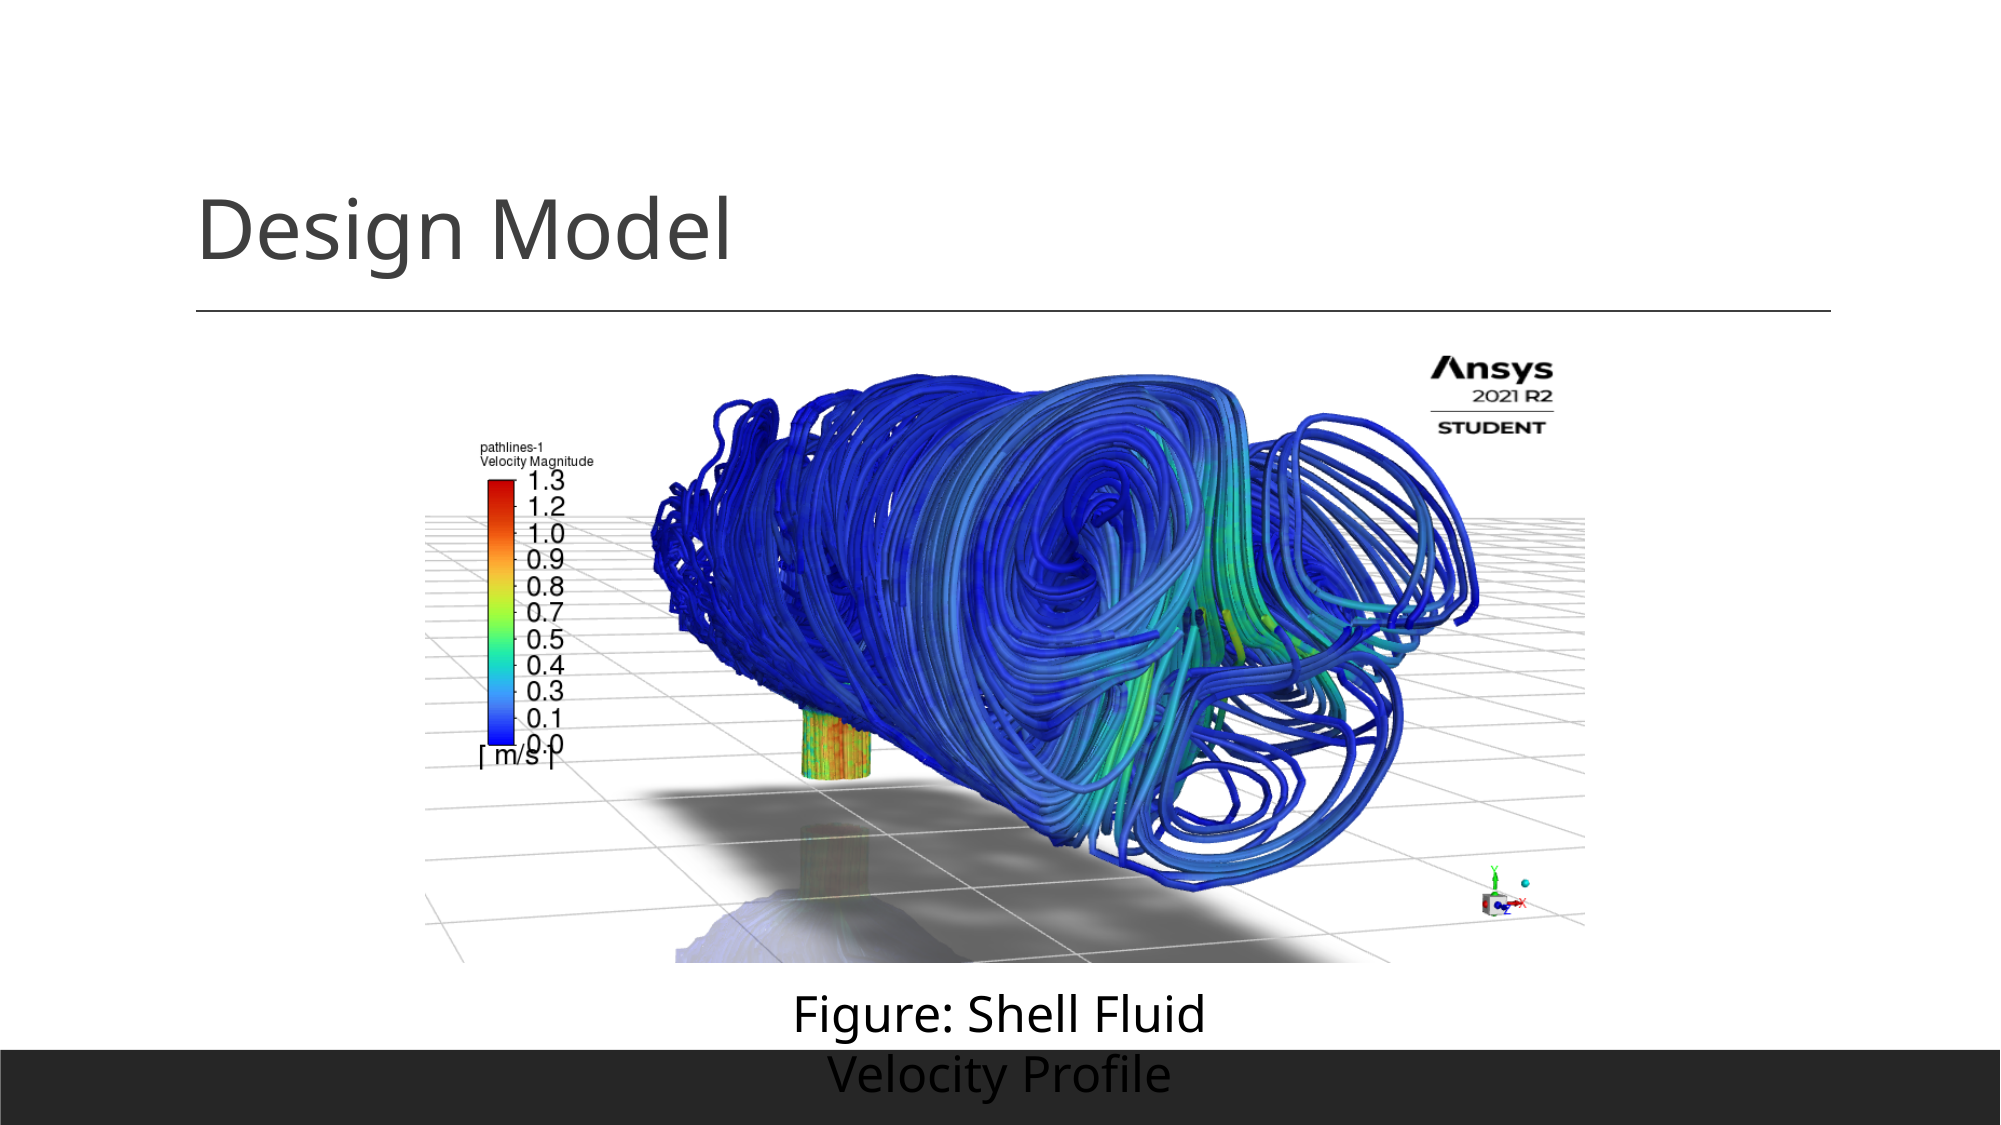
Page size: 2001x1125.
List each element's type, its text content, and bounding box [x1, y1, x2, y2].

text_box Figure: Shell Fluid Velocity Profile [715, 974, 1285, 1110]
title Design Model [180, 47, 1830, 285]
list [424, 345, 1585, 963]
